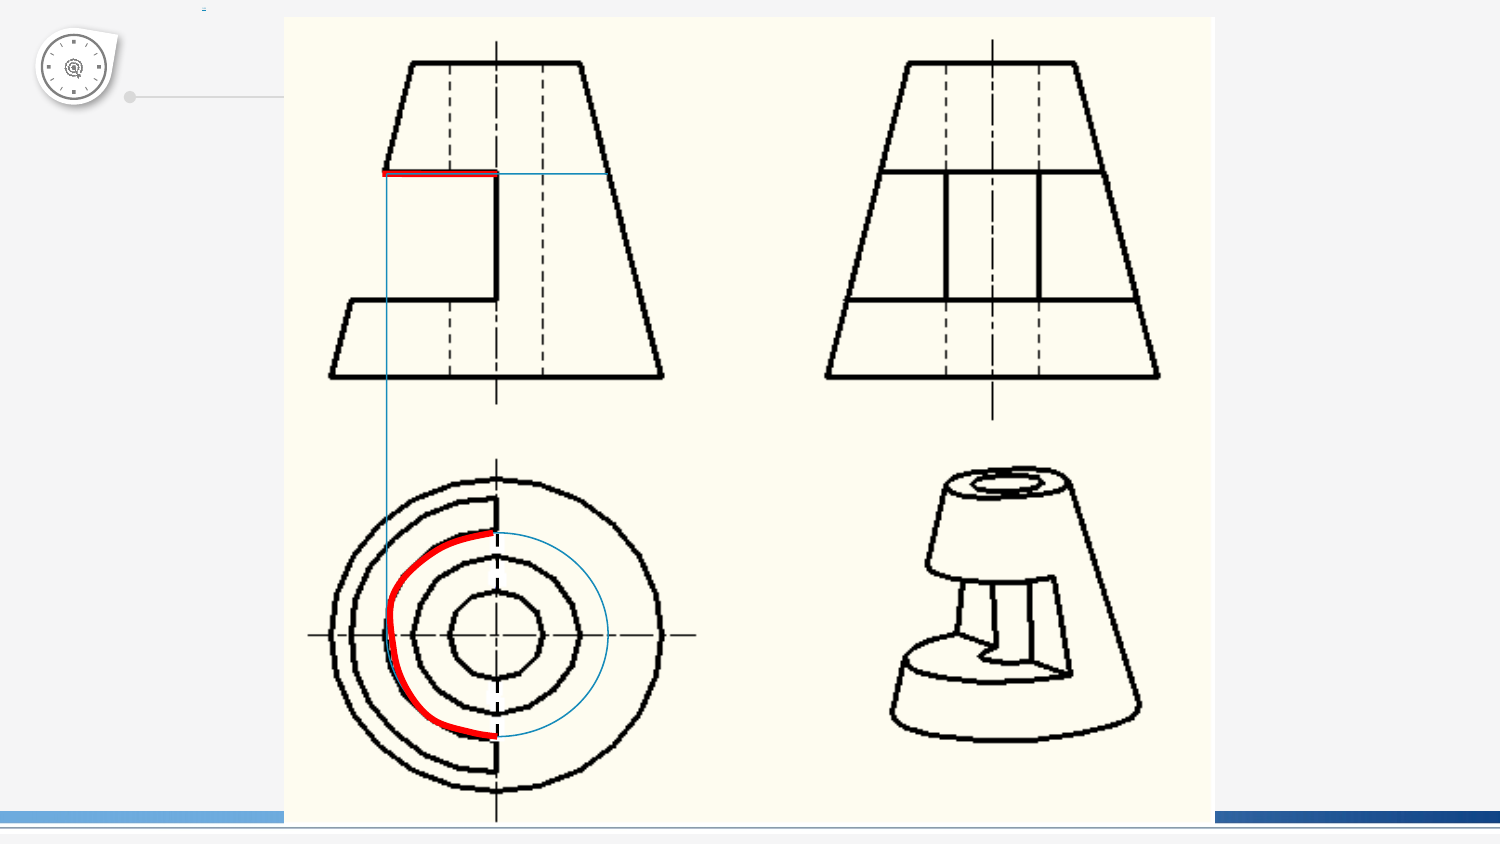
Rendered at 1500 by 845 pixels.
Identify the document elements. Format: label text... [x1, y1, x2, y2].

text_box 3-15 [187, 0, 221, 18]
picture [60, 55, 87, 81]
picture [0, 17, 1500, 834]
